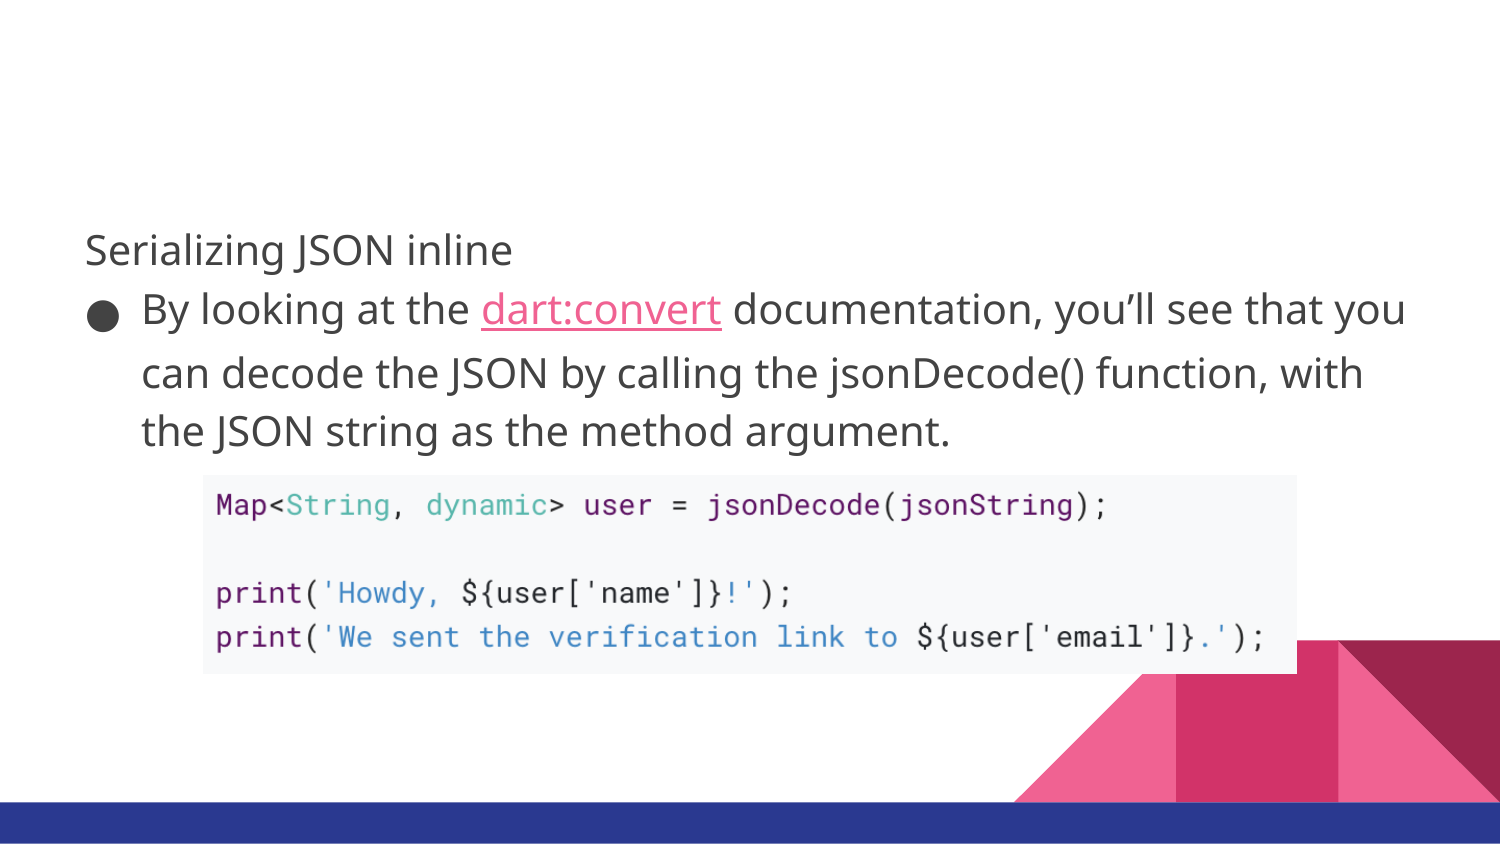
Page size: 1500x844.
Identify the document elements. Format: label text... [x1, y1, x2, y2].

list Serializing JSON inline By looking at the dart:convert documentation, you’ll see that you can decode the JSON by calling the jsonDecode() function, with the JSON string as the method argument. [51, 201, 1449, 750]
picture [202, 475, 1298, 674]
